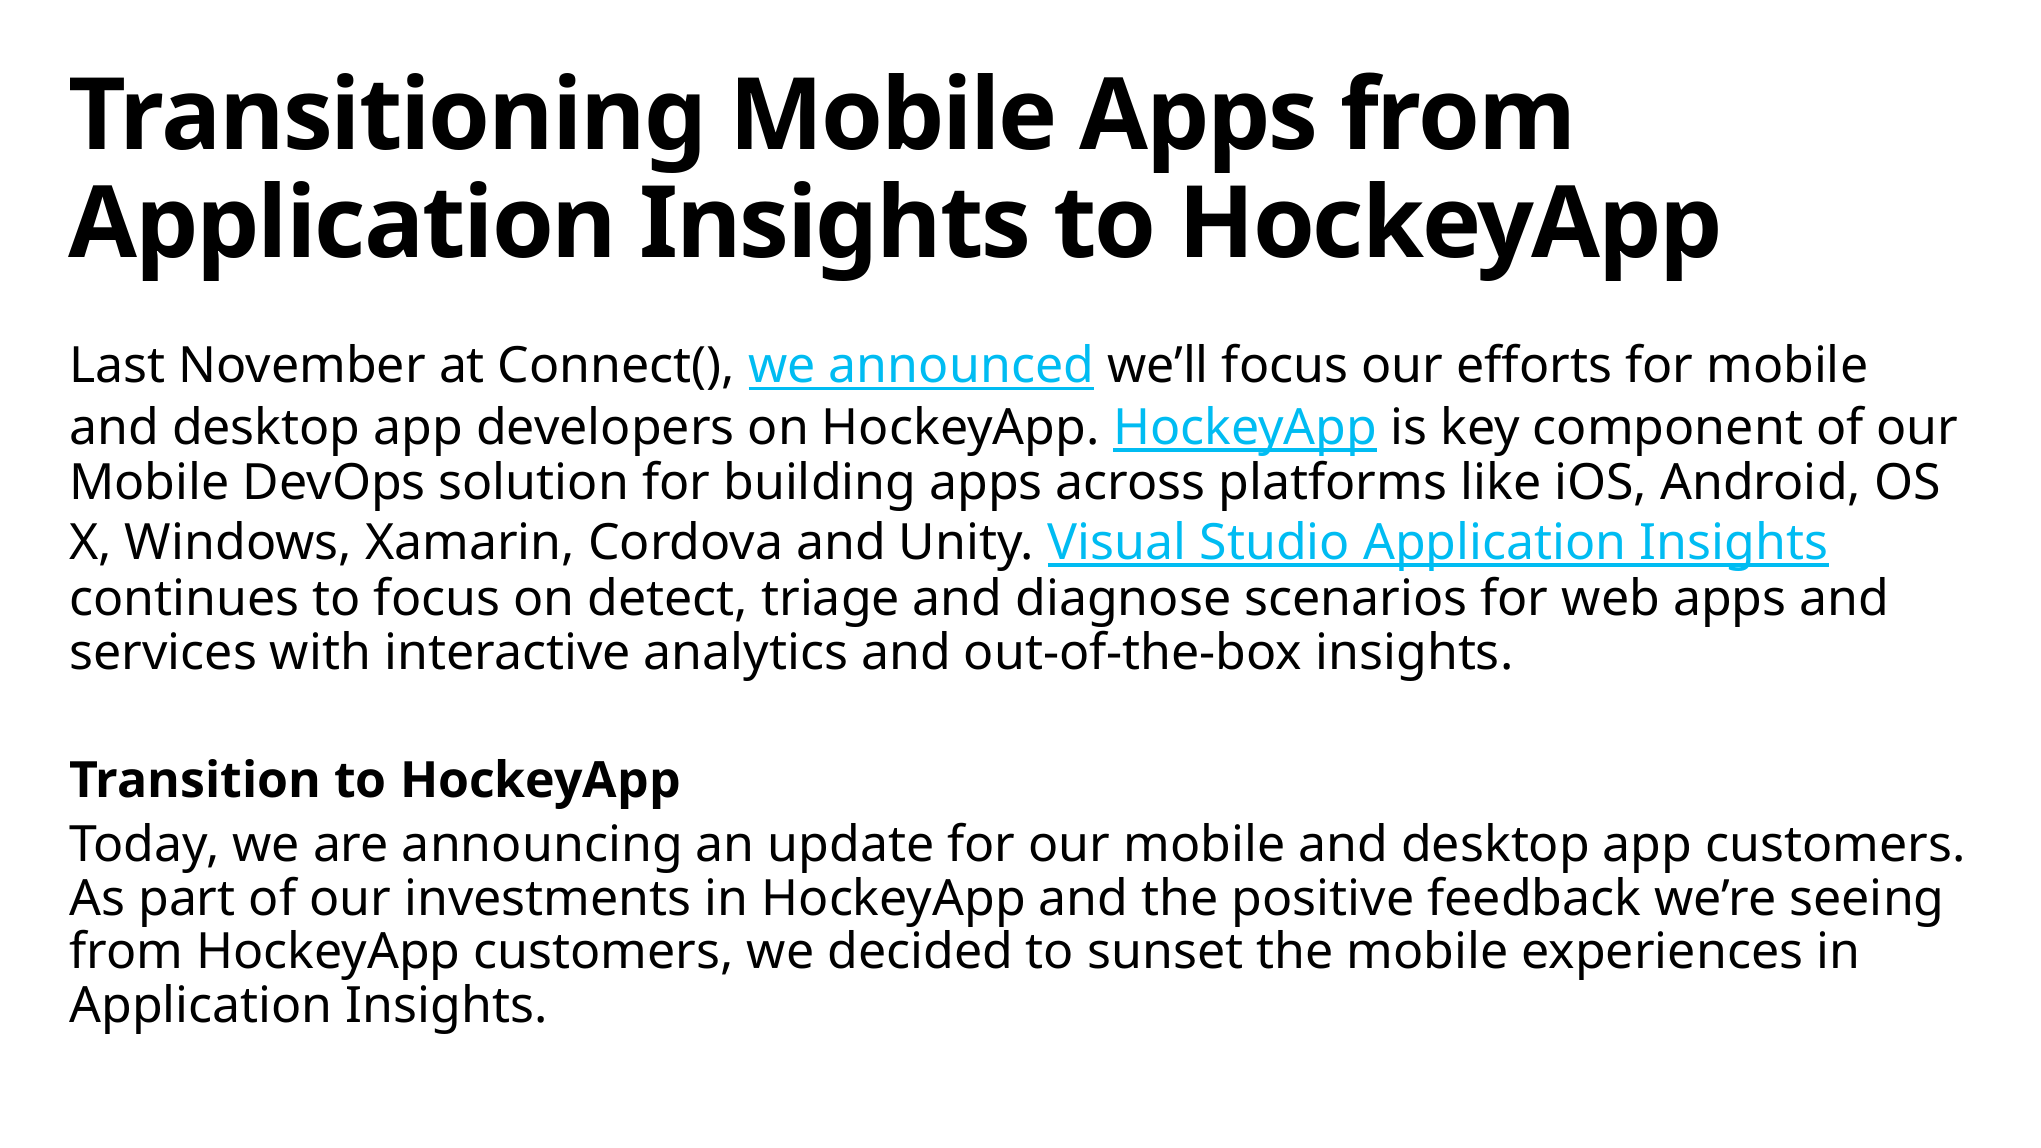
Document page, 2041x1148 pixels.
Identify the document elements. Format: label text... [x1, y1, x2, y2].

list Last November at Connect(), we announced we’ll focus our efforts for mobile and desktop app developers on HockeyApp. HockeyApp is key component of our Mobile DevOps solution for building apps across platforms like iOS, Android, OS X, Windows, Xamarin, Cordova and Unity. Visual Studio Application Insights continues to focus on detect, triage and diagnose scenarios for web apps and services with interactive analytics and out-of-the-box insights. Transition to HockeyApp Today, we are announcing an update for our mobile and desktop app customers. As part of our investments in HockeyApp and the positive feedback we’re seeing from HockeyApp customers, we decided to sunset the mobile experiences in Application Insights. [45, 318, 1996, 986]
title Transitioning Mobile Apps from Application Insights to HockeyApp [45, 48, 1996, 199]
